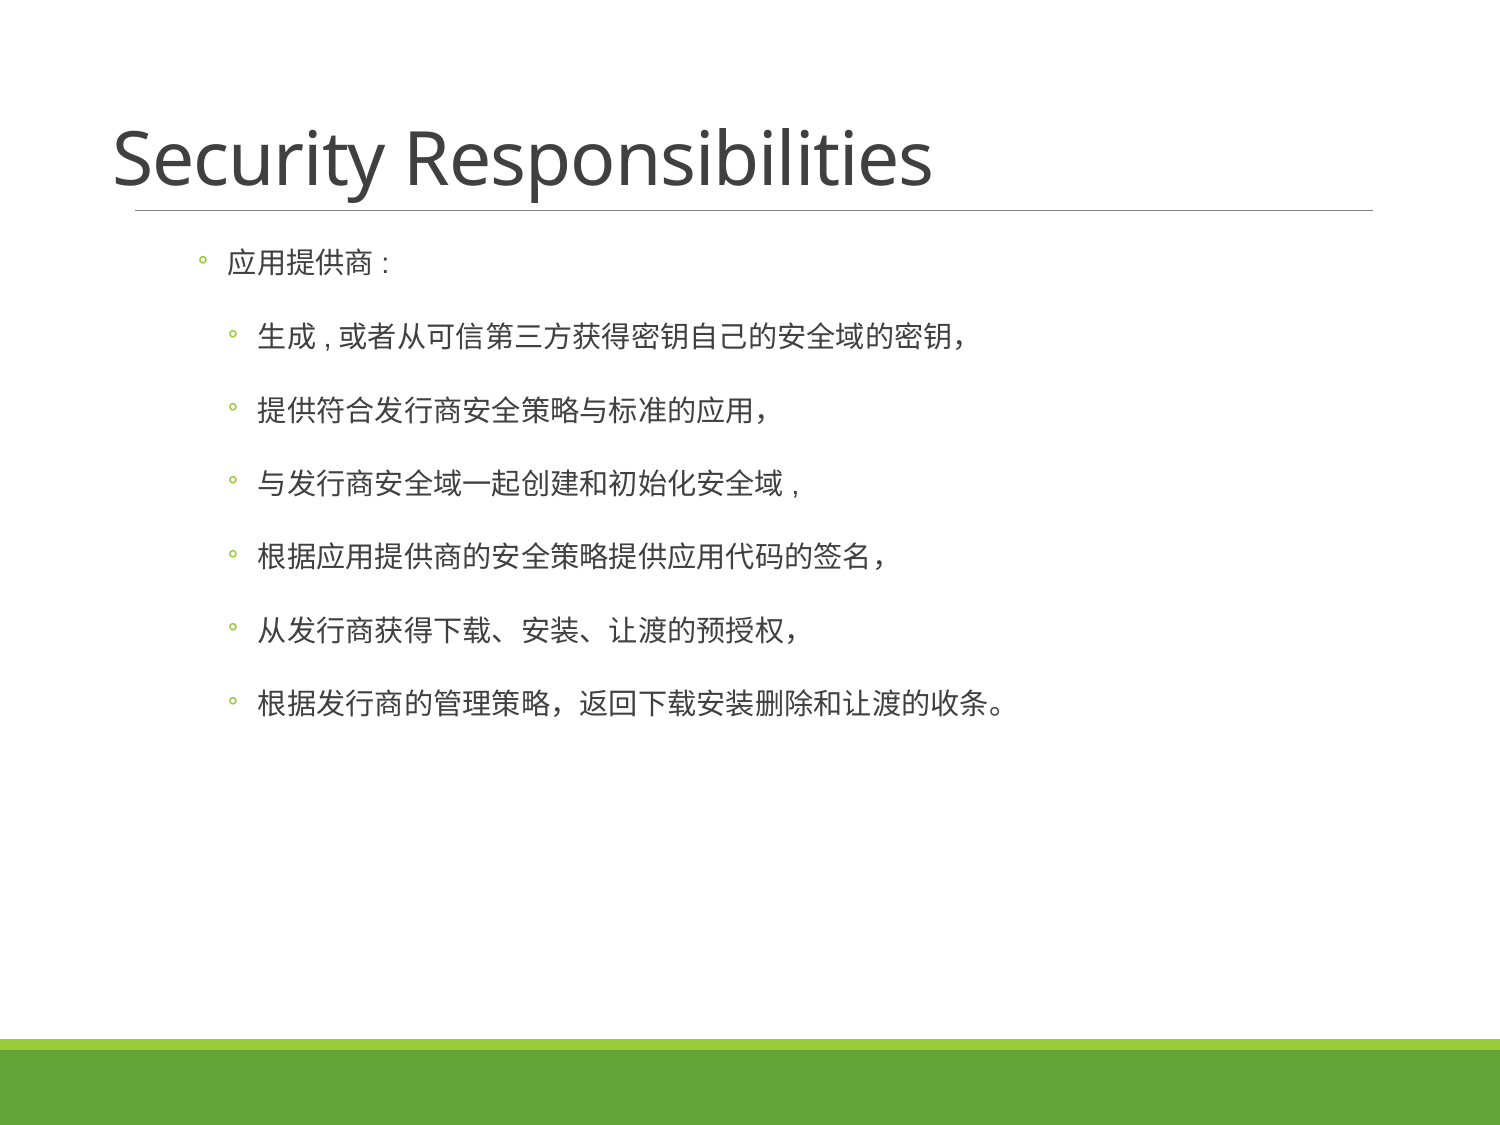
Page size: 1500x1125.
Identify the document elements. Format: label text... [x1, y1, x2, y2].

list 应用提供商: 生成,或者从可信第三方获得密钥自己的安全域的密钥， 提供符合发行商安全策略与标准的应用， 与发行商安全域一起创建和初始化安全域, 根据应用提供商的安全策略提供应用代码的签名， 从发行商获得下载、安装、让渡的预授权， 根据发行商的管理策略，返回下载安装删除和让渡的收条。 [135, 219, 1372, 1022]
title Security Responsibilities [97, 47, 1412, 209]
